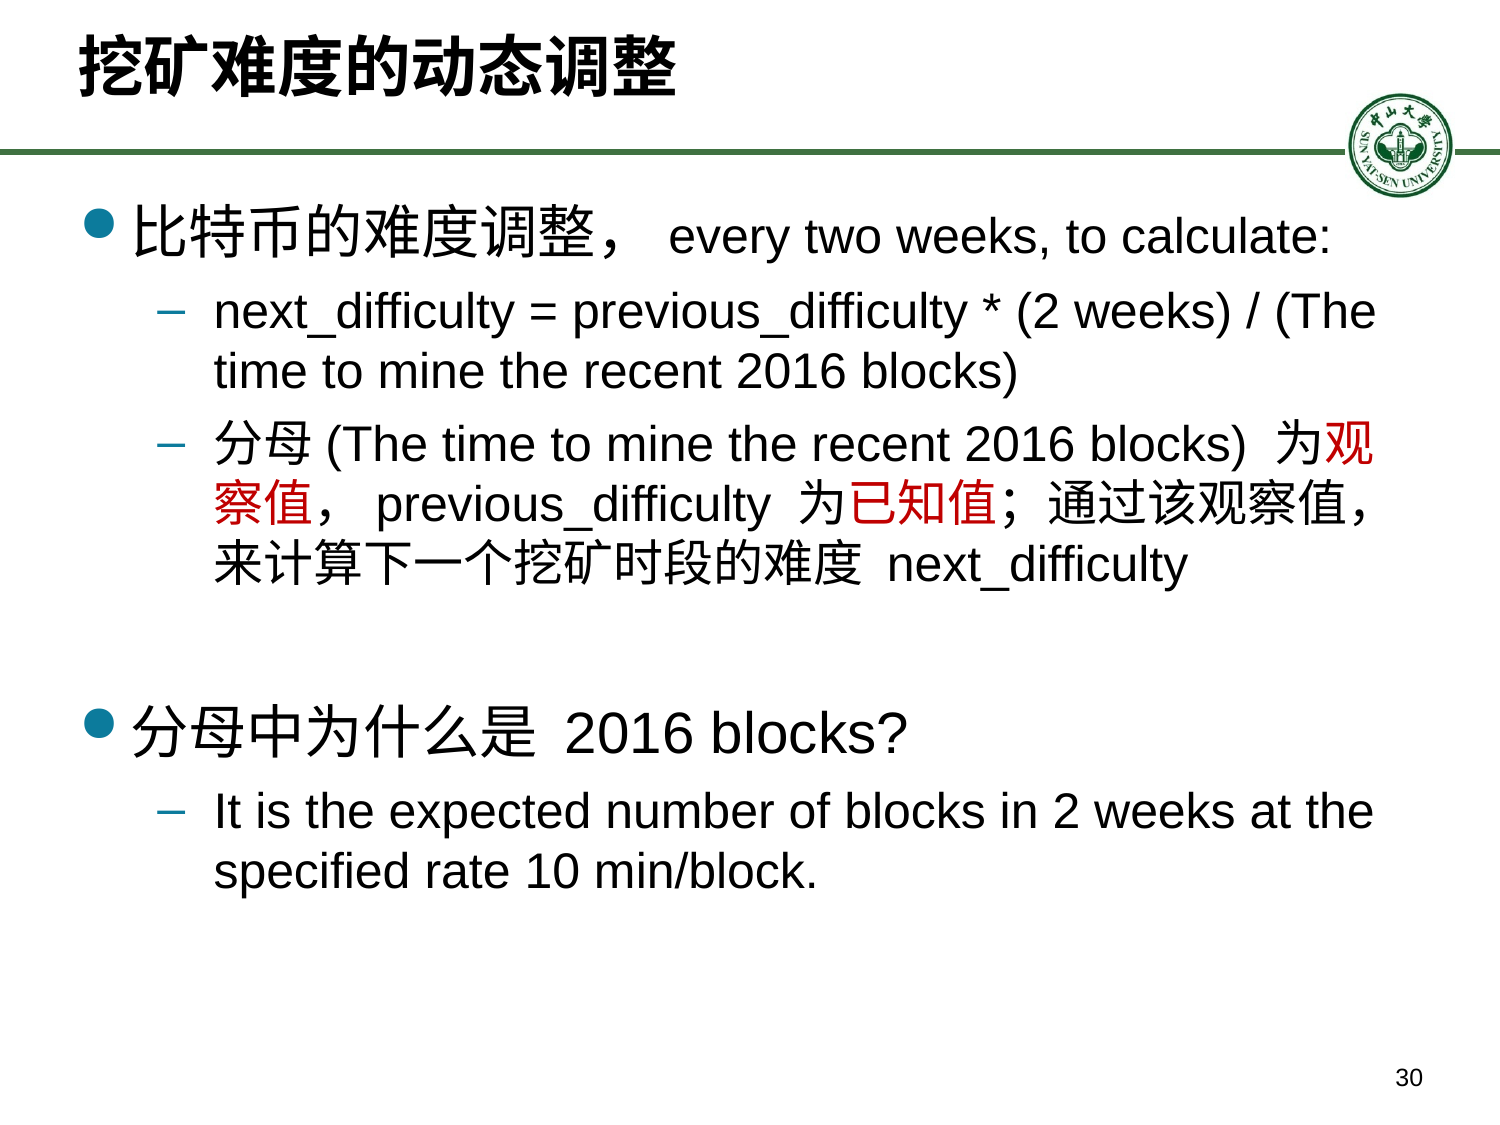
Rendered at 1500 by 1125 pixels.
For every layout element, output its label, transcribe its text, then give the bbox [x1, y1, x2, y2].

title 挖矿难度的动态调整 [62, 24, 1421, 113]
list 比特币的难度调整，every two weeks, to calculate: next_difficulty = previous_difficulty * (2 weeks) / (The time to mine the recent 2016 blocks) 分母(The time to mine the recent 2016 blocks) 为观察值，previous_difficulty 为已知值；通过该观察值，来计算下一个挖矿时段的难度 next_difficulty 分母中为什么是 2016 blocks? It is the expected number of blocks in 2 weeks at the specified rate 10 min/block. [67, 187, 1432, 1038]
picture [1345, 90, 1455, 200]
